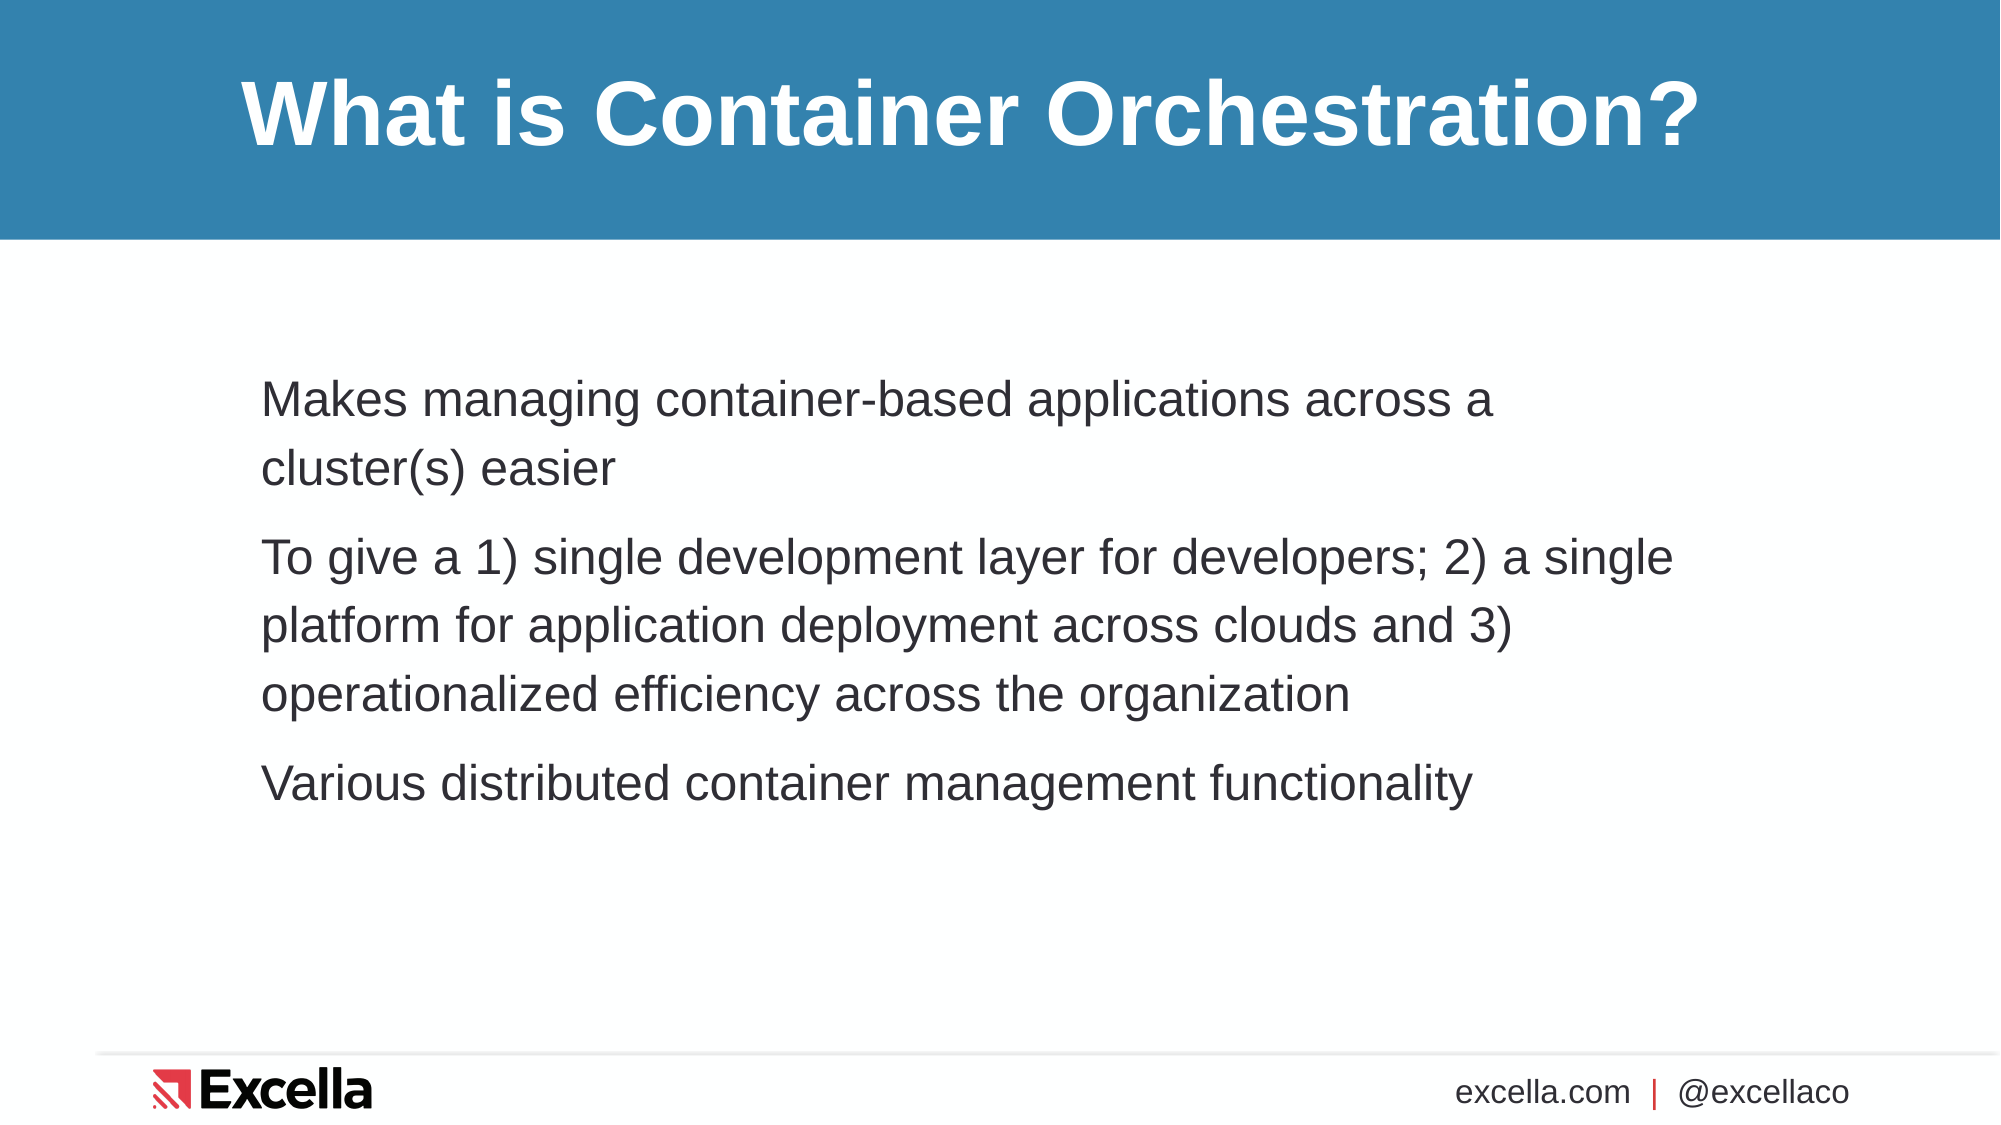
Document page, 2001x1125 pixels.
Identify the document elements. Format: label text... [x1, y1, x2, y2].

title What is Container Orchestration? [227, 59, 1953, 181]
list Makes managing container-based applications across a cluster(s) easier To give a 1) single development layer for developers; 2) a single platform for application deployment across clouds and 3) operationalized efficiency across the organization Various distributed container management functionality [243, 350, 1704, 992]
